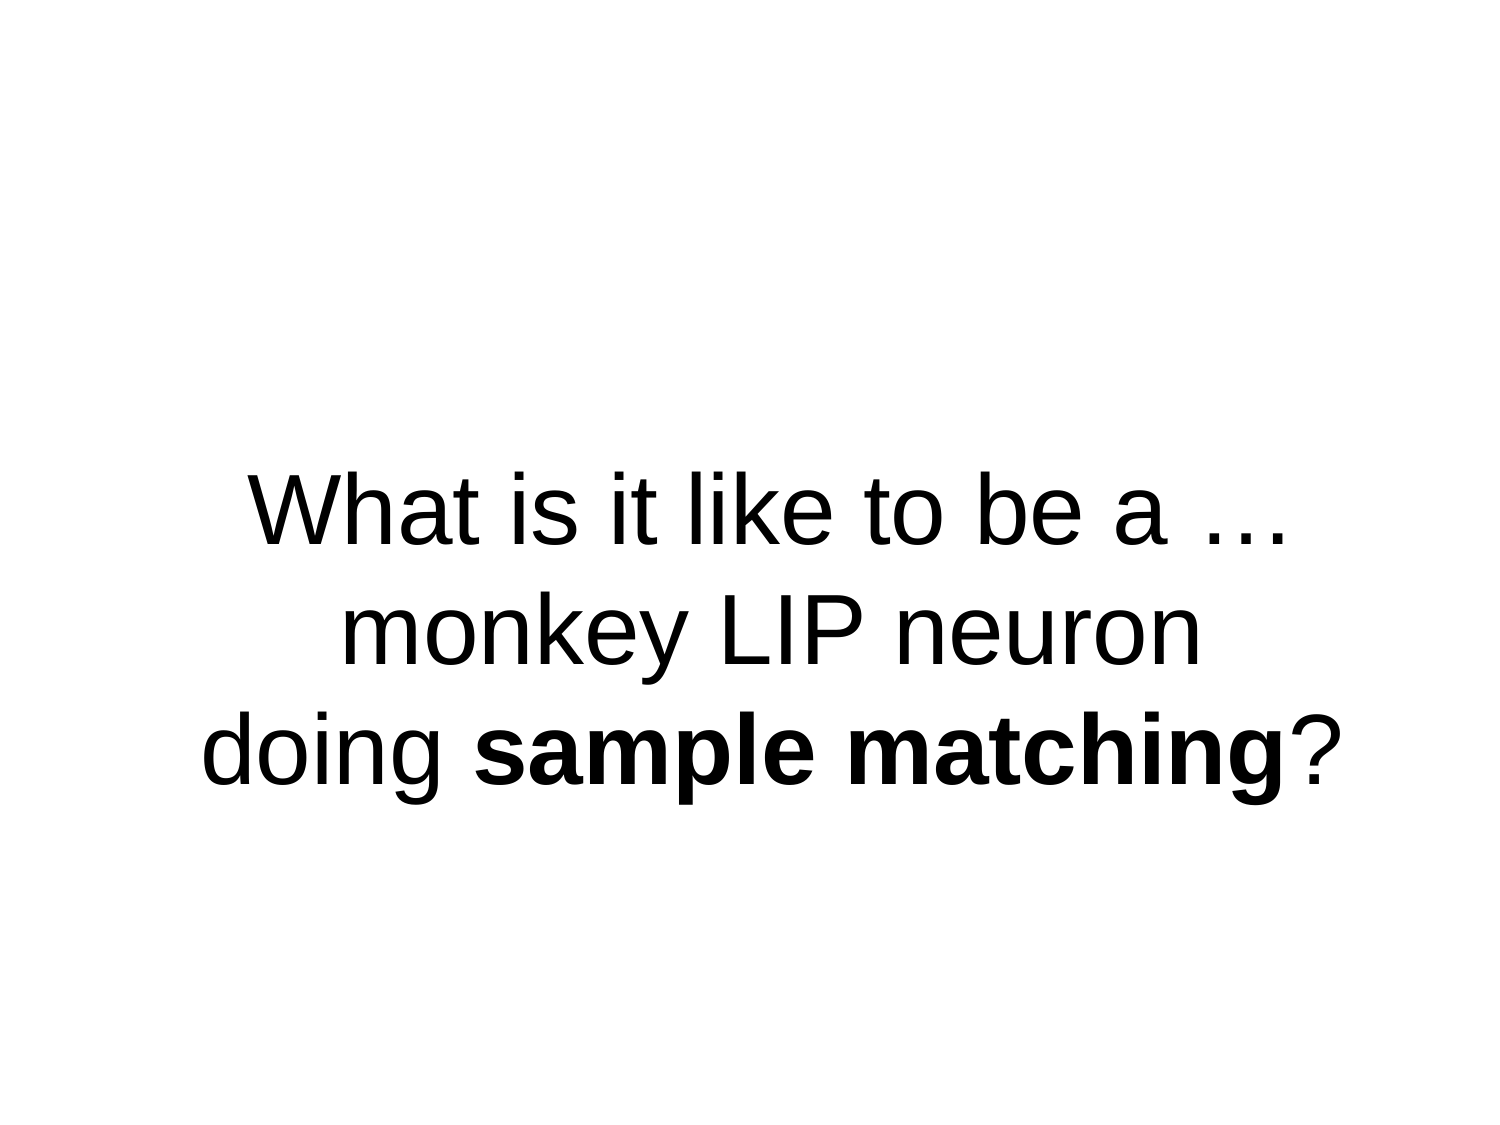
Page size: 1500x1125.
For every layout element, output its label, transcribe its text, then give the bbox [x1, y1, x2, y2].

text_box What is it like to be a … monkey LIP neuron doing sample matching? [185, 437, 1359, 932]
